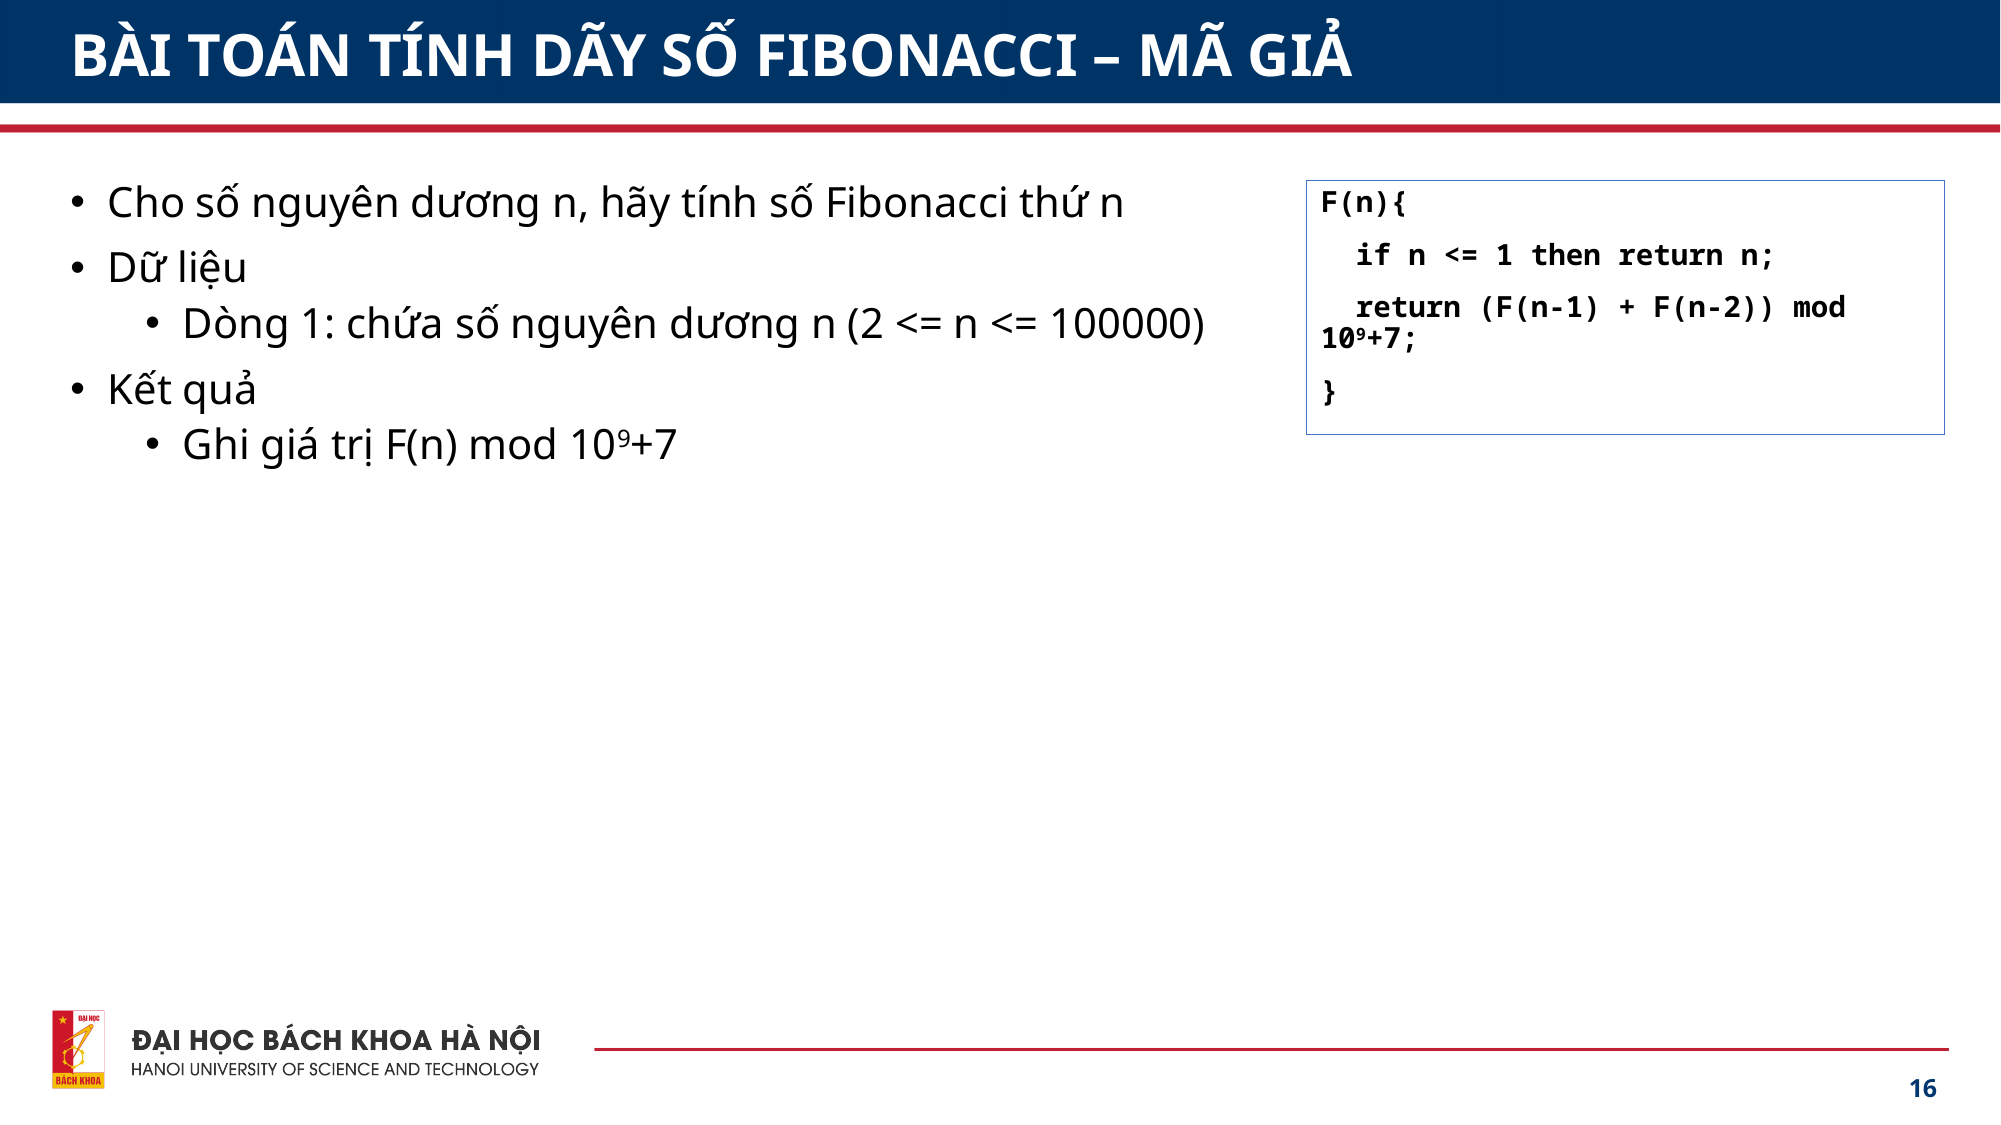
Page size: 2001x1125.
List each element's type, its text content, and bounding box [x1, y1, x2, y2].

slide_number 16 [1502, 1065, 1953, 1125]
list Cho số nguyên dương n, hãy tính số Fibonacci thứ n Dữ liệu Dòng 1: chứa số nguyên dương n (2 <= n <= 100000) Kết quả Ghi giá trị F(n) mod 109+7 [55, 173, 1945, 979]
title BÀI TOÁN TÍNH DÃY SỐ FIBONACCI – MÃ GIẢ [55, 18, 1945, 90]
picture [0, 0, 2001, 1125]
